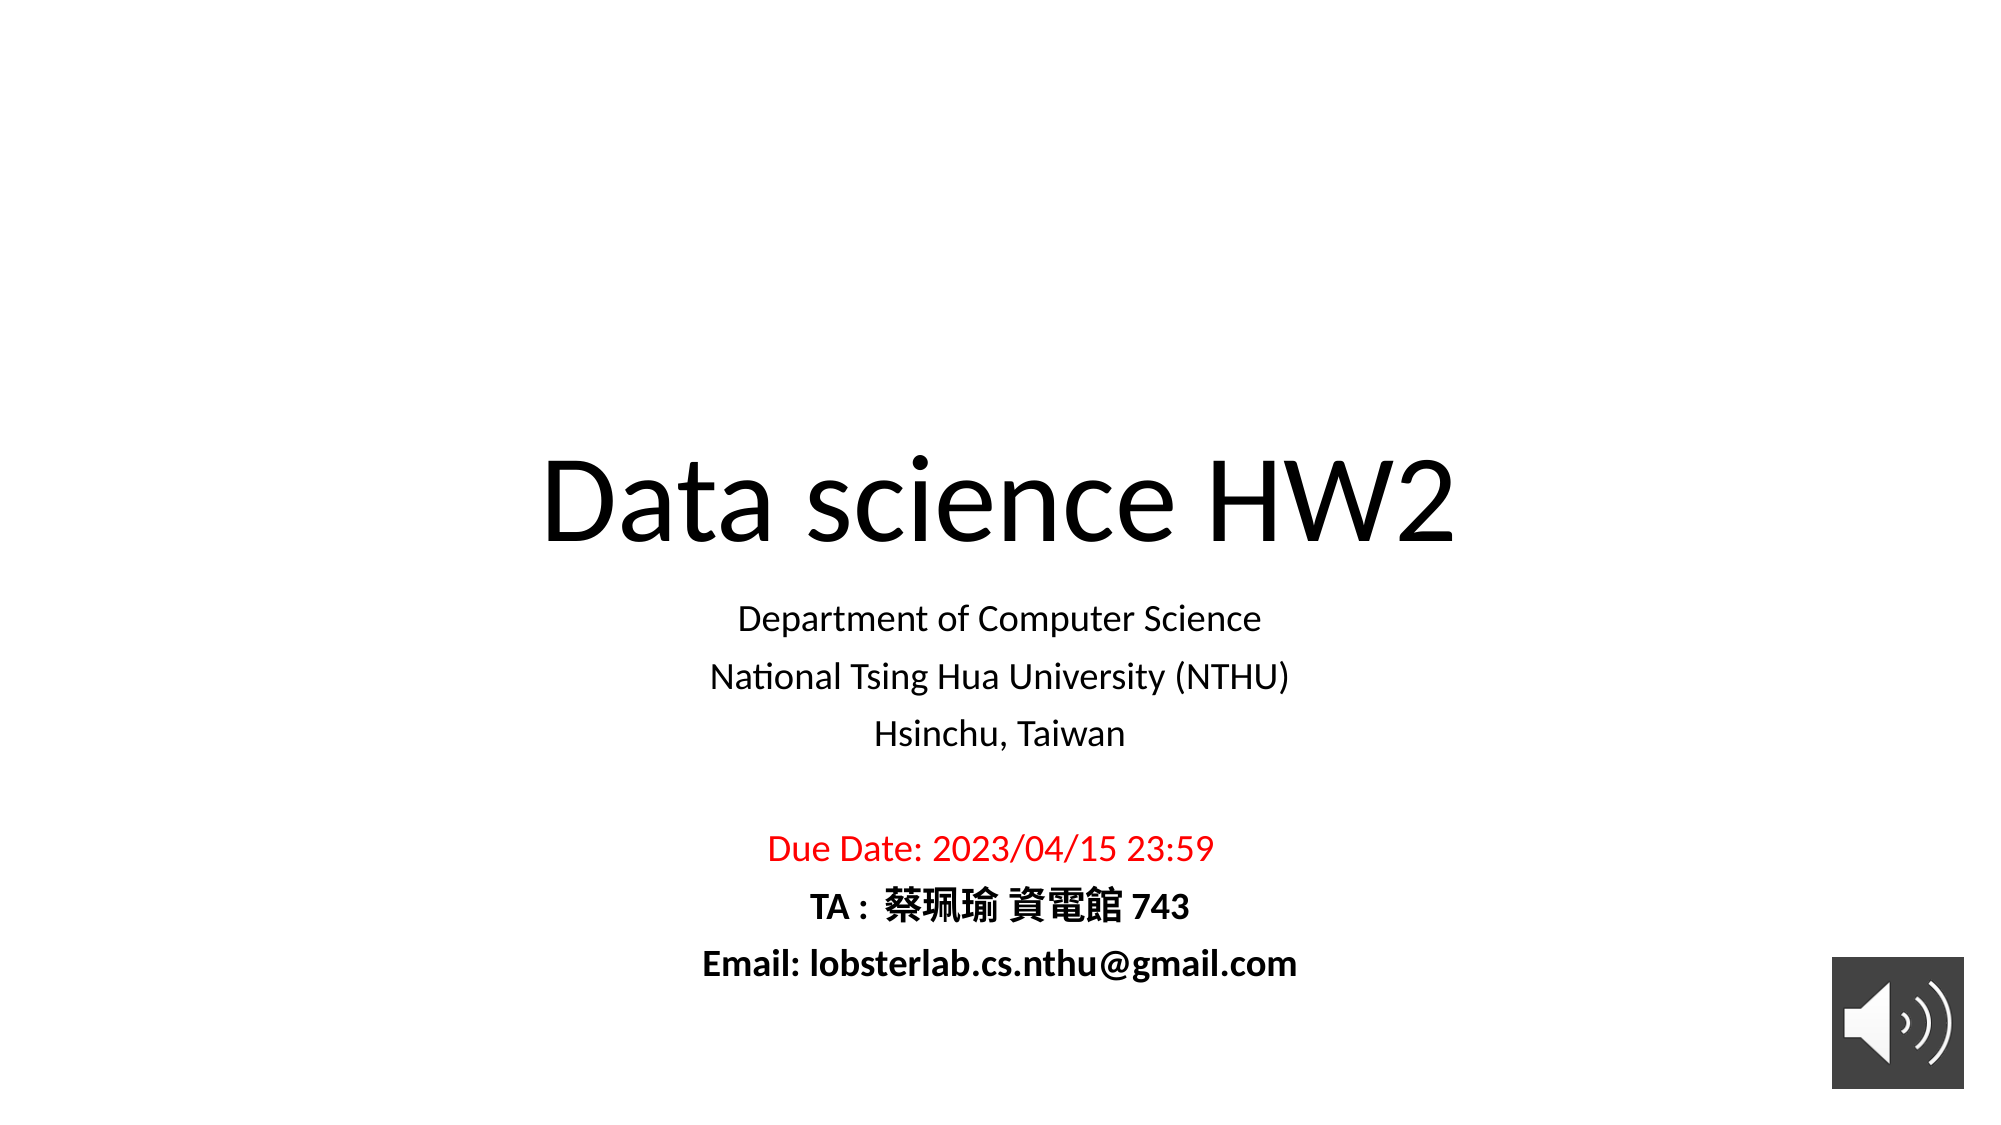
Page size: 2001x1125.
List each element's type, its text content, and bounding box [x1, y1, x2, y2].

title Data science HW2 [249, 184, 1750, 576]
subtitle Department of Computer Science National Tsing Hua University (NTHU) Hsinchu, Taiwan Due Date: 2023/04/15 23:59 TA : 蔡珮瑜 資電館743 Email: lobsterlab.cs.nthu@gmail.com [249, 590, 1750, 997]
picture [1831, 956, 1965, 1090]
